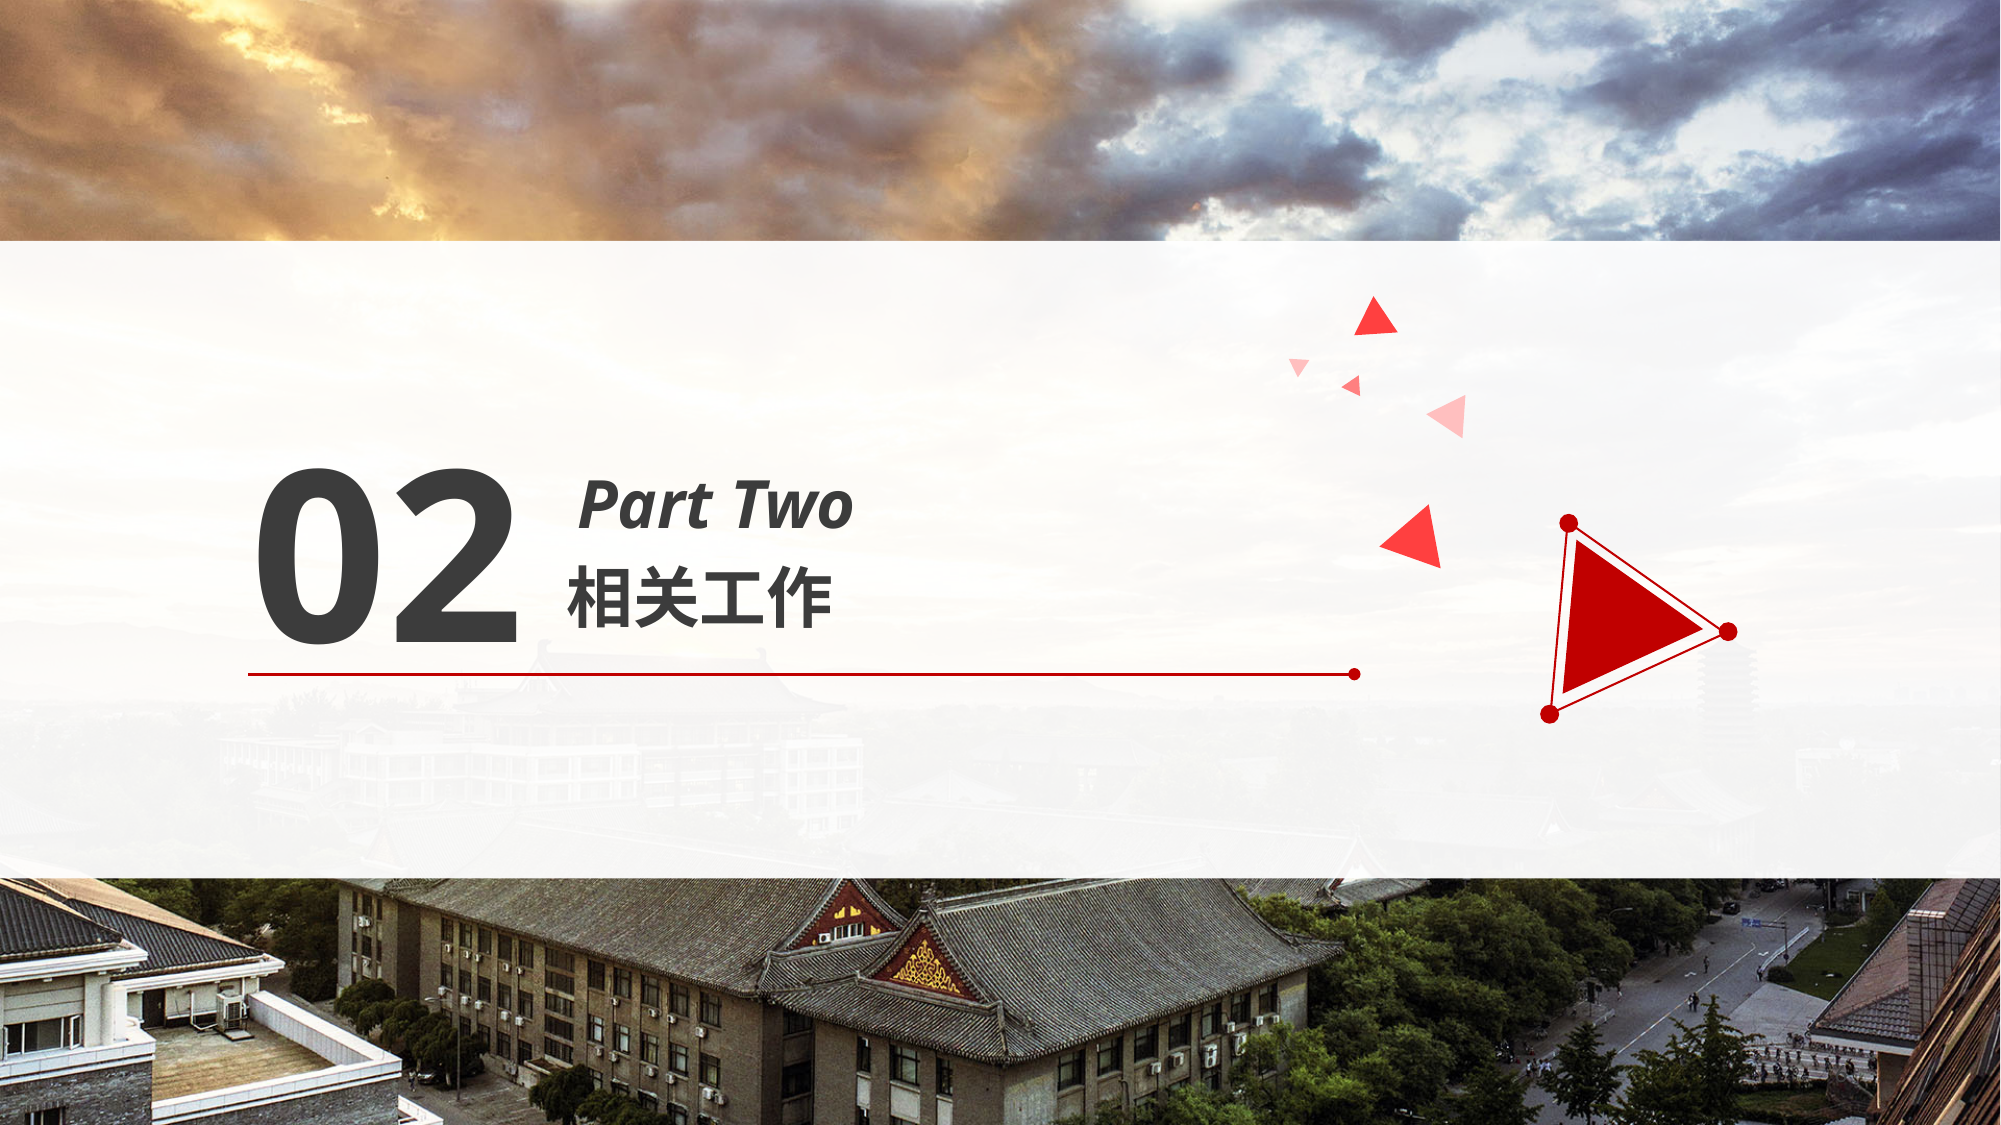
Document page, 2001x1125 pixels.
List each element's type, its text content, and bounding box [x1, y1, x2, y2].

picture [0, 0, 2001, 1125]
text_box [1288, 358, 1310, 378]
text_box [0, 240, 2000, 879]
text_box [1354, 296, 1398, 336]
text_box [1426, 394, 1466, 439]
text_box Part Two [562, 454, 871, 550]
text_box [1540, 704, 1560, 724]
text_box 02 [252, 417, 523, 673]
text_box [1379, 504, 1441, 569]
text_box [1718, 622, 1738, 642]
text_box 相关工作 [551, 548, 1073, 644]
text_box [1551, 528, 1719, 710]
slide_number 6 [1412, 1042, 1863, 1103]
text_box [1341, 375, 1361, 397]
text_box [1559, 513, 1579, 533]
